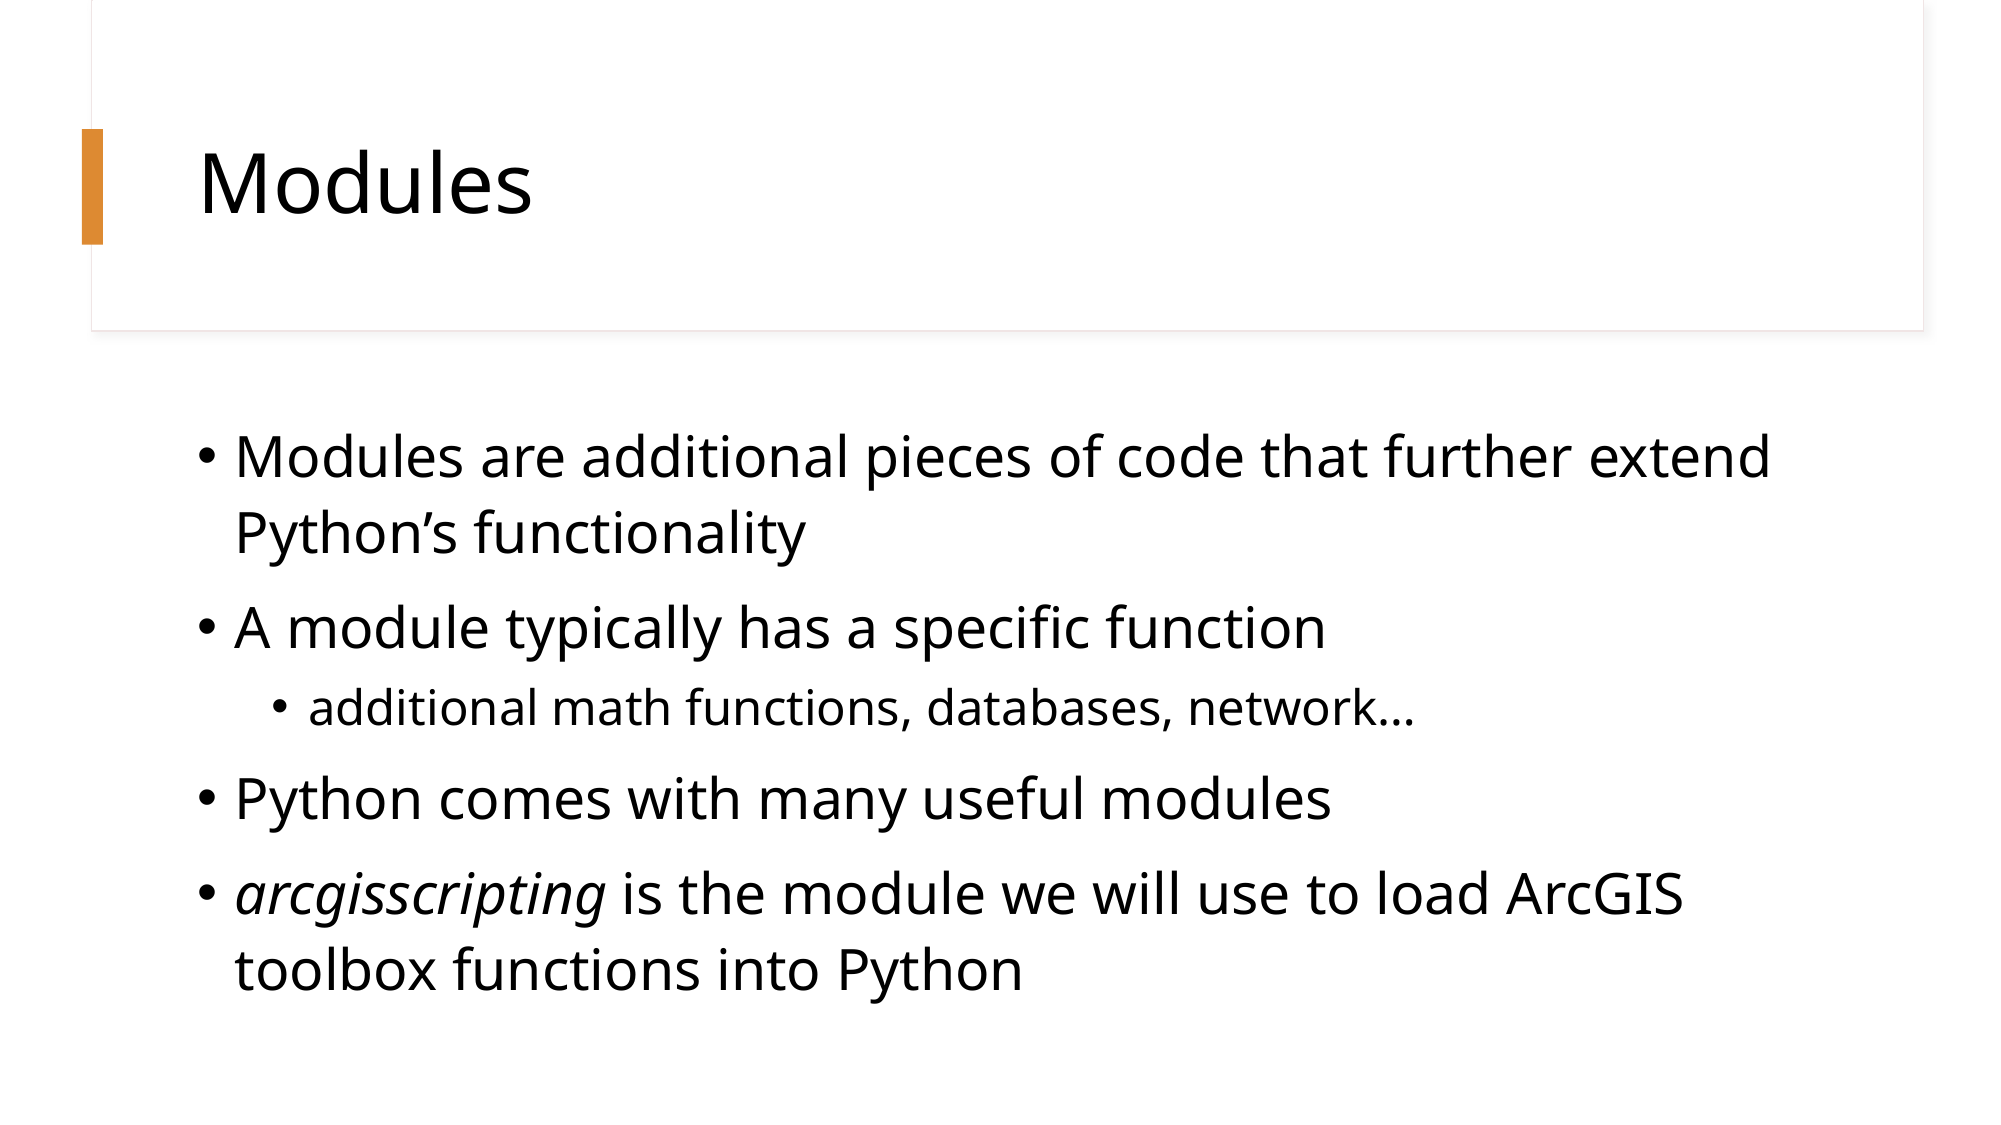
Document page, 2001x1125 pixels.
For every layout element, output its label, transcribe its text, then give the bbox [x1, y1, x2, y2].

list Modules are additional pieces of code that further extend Python’s functionality A module typically has a specific function additional math functions, databases, network… Python comes with many useful modules arcgisscripting is the module we will use to load ArcGIS toolbox functions into Python [183, 406, 1851, 1013]
title Modules [183, 90, 1851, 284]
